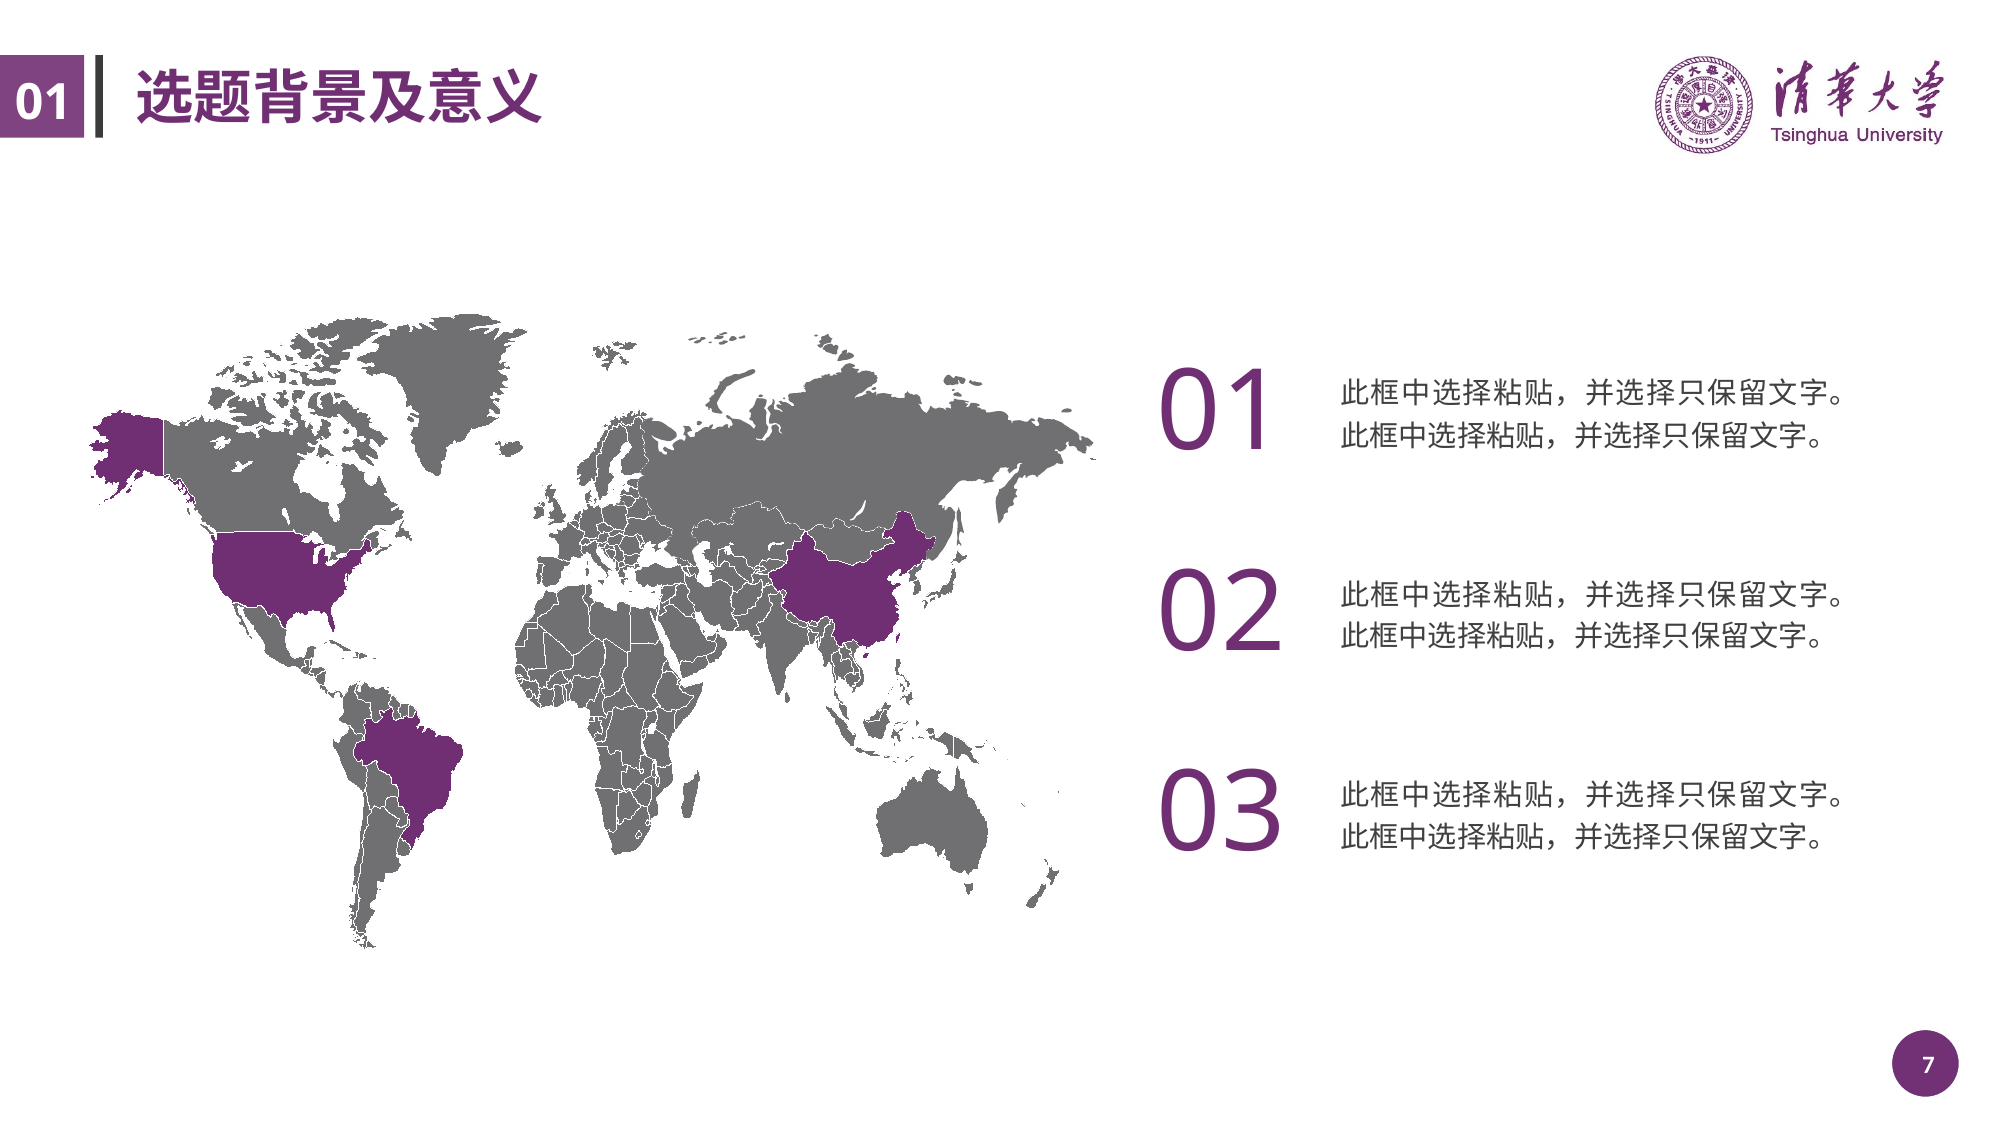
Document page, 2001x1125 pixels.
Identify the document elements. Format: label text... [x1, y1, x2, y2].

text_box 此框中选择粘贴，并选择只保留文字。此框中选择粘贴，并选择只保留文字。 [1325, 762, 1875, 861]
slide_number /30 [1559, 1033, 2000, 1094]
text_box 01 [1142, 329, 1346, 480]
picture [1645, 42, 1964, 158]
title 选题背景及意义 [120, 55, 1846, 146]
text_box 此框中选择粘贴，并选择只保留文字。此框中选择粘贴，并选择只保留文字。 [1325, 561, 1875, 660]
text_box 01 [0, 62, 111, 137]
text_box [87, 312, 1098, 951]
text_box 03 [1142, 730, 1383, 881]
text_box 此框中选择粘贴，并选择只保留文字。此框中选择粘贴，并选择只保留文字。 [1325, 360, 1875, 460]
text_box 02 [1142, 530, 1376, 681]
